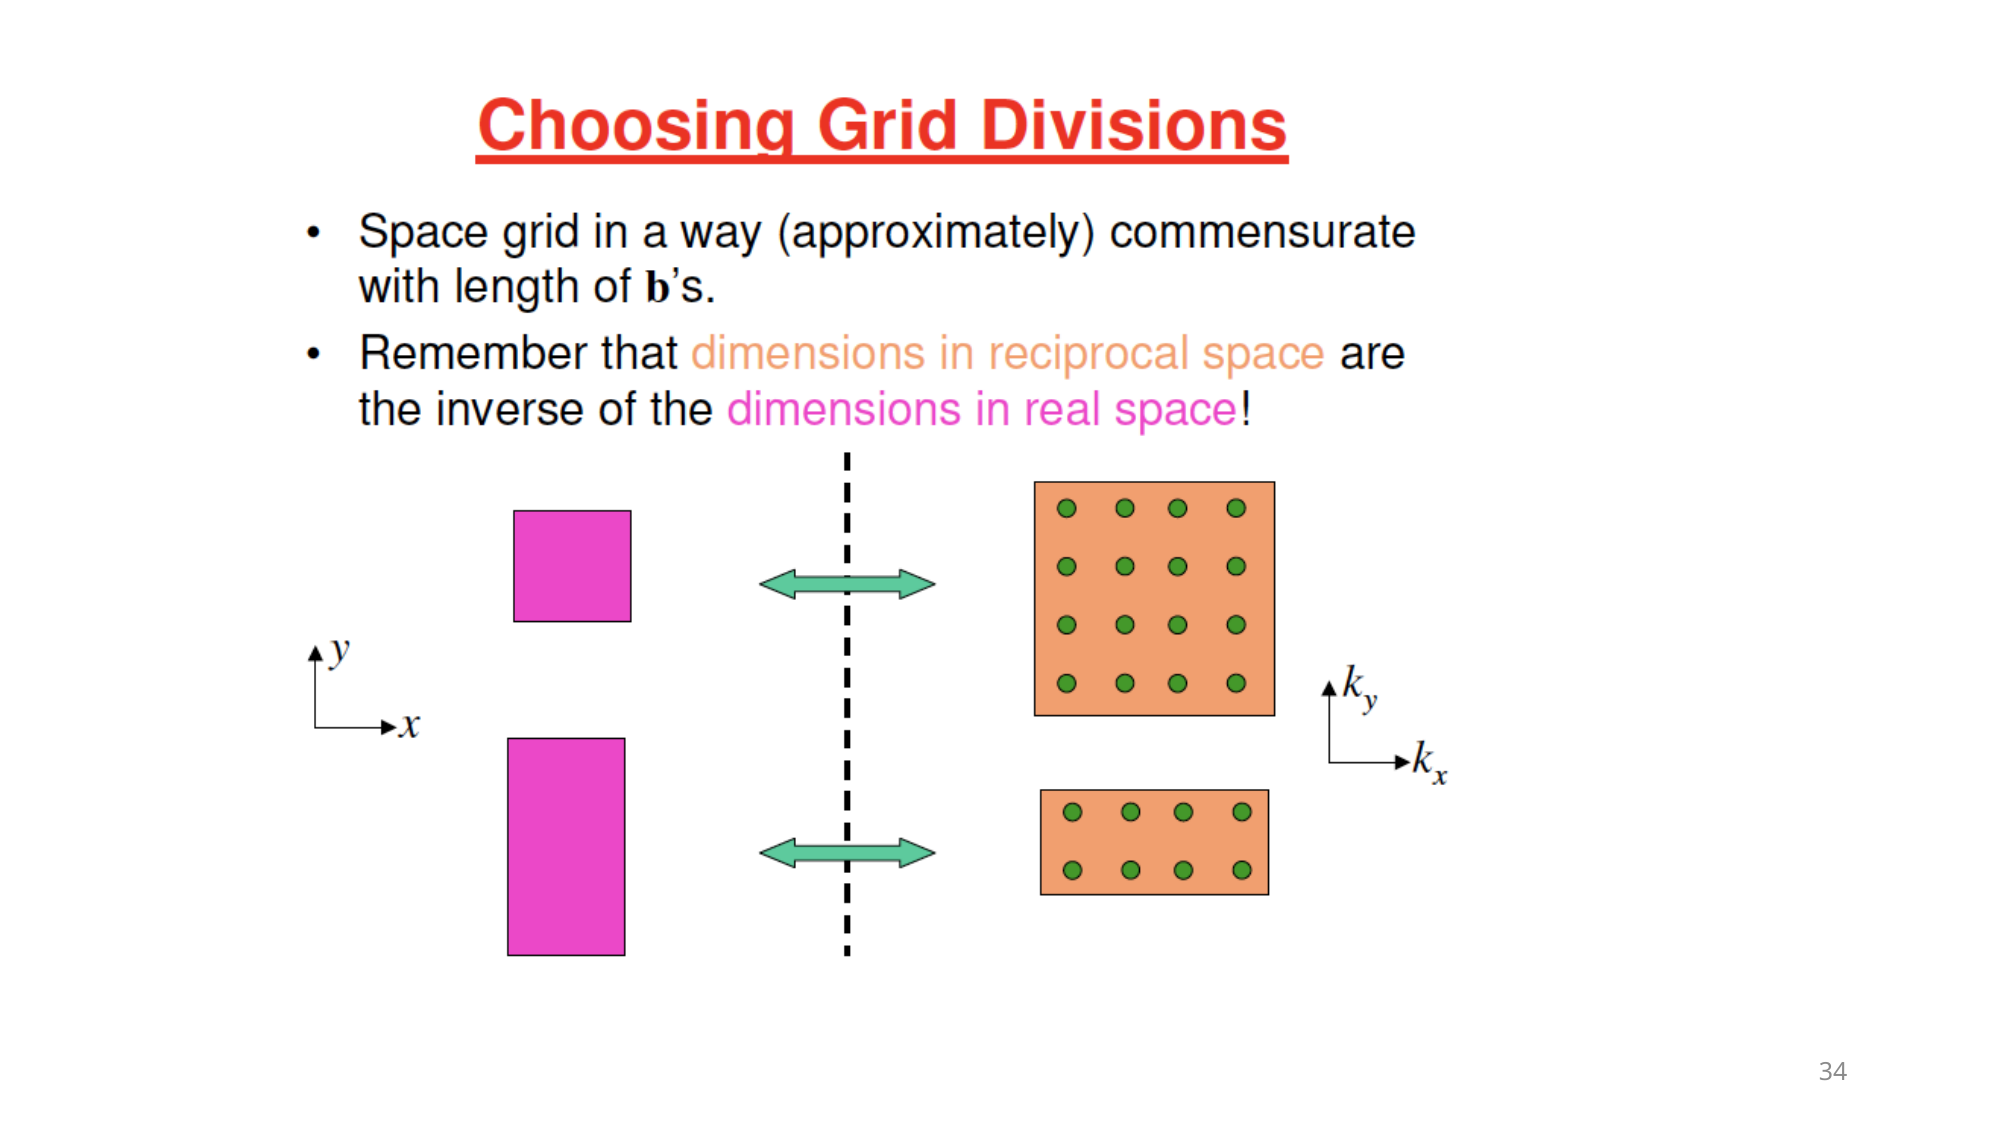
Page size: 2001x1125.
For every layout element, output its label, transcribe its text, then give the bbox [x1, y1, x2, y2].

picture [228, 43, 1596, 964]
slide_number 34 [1412, 1042, 1863, 1103]
